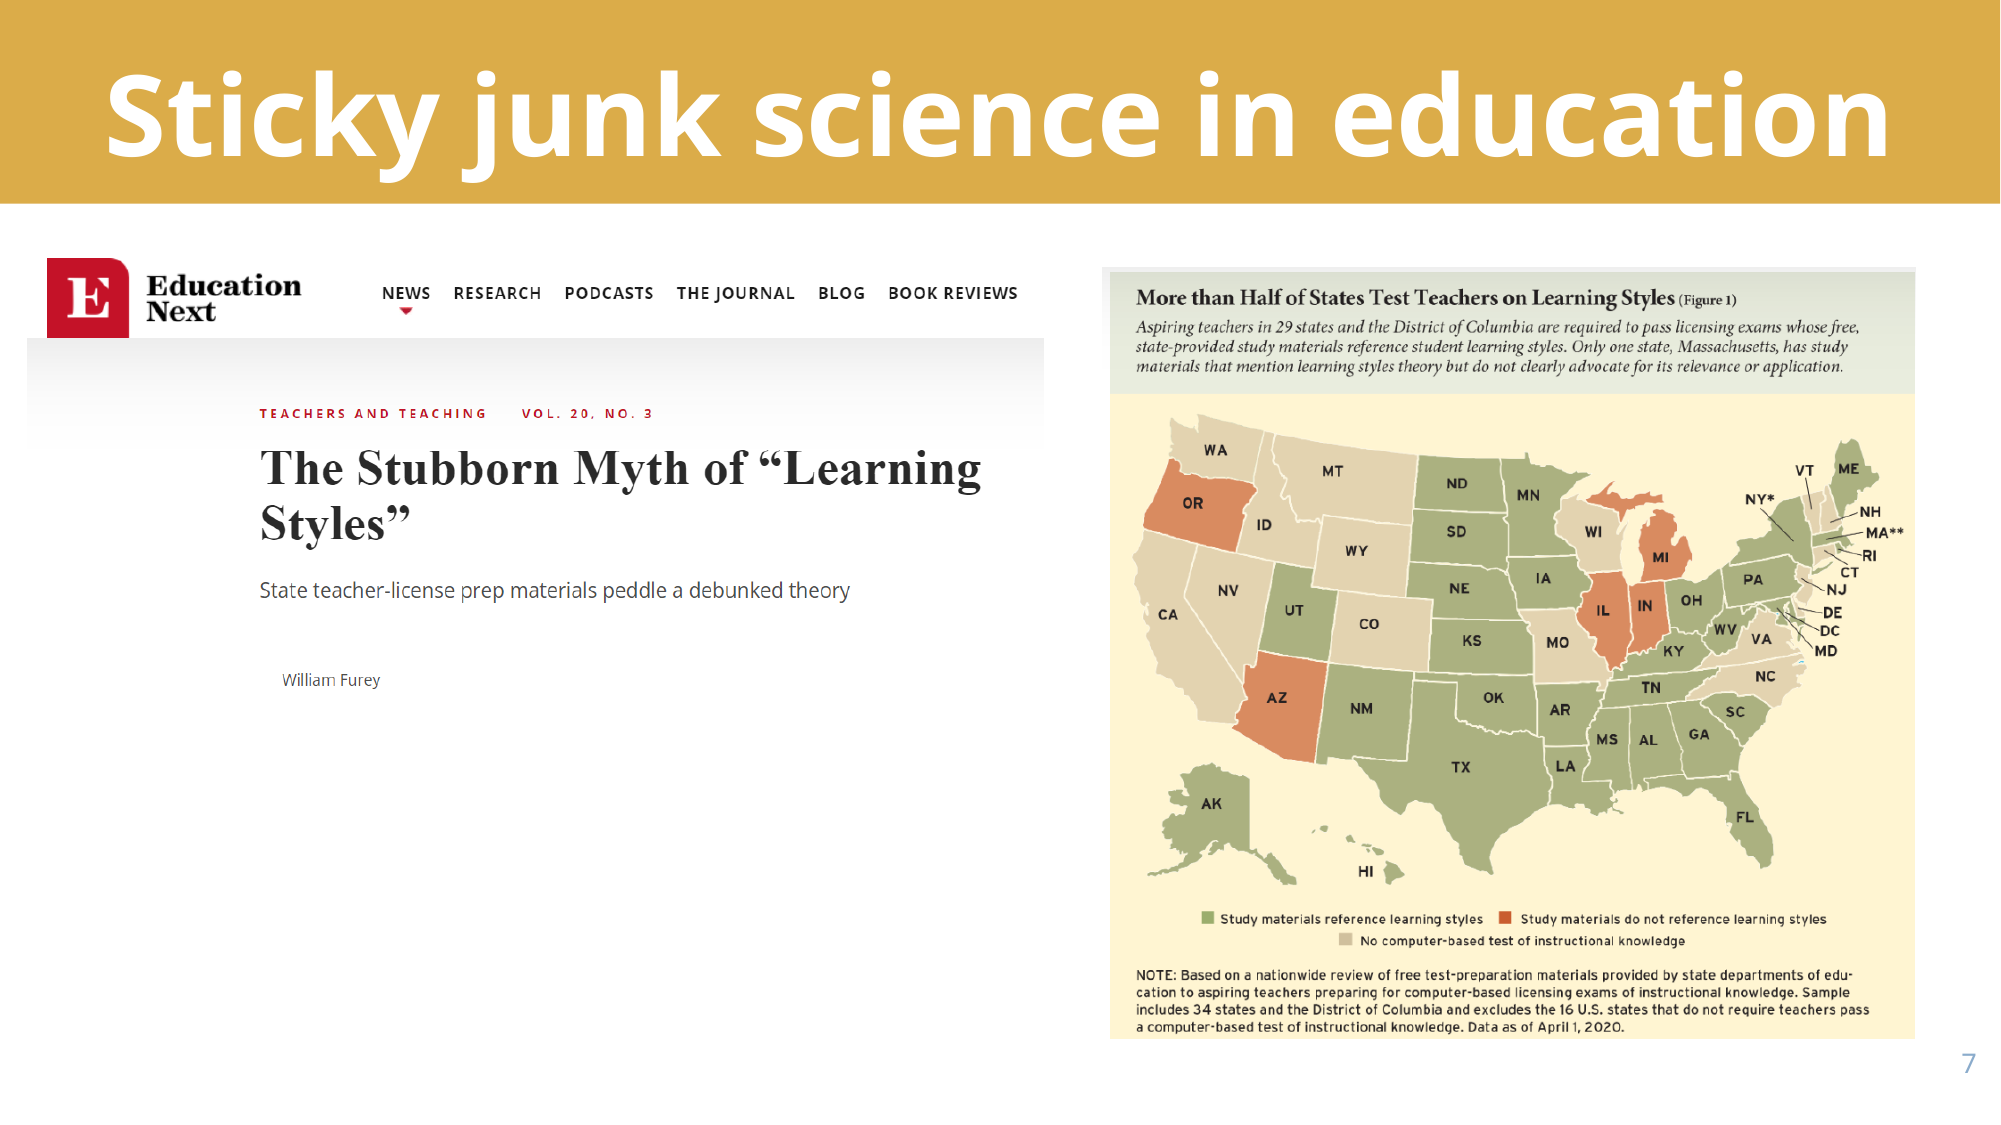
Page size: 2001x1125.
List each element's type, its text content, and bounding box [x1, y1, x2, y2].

picture [1102, 267, 1916, 1040]
slide_number 6 [1871, 1038, 1992, 1125]
picture [27, 243, 1044, 721]
title Sticky junk science in education [0, 0, 2000, 187]
